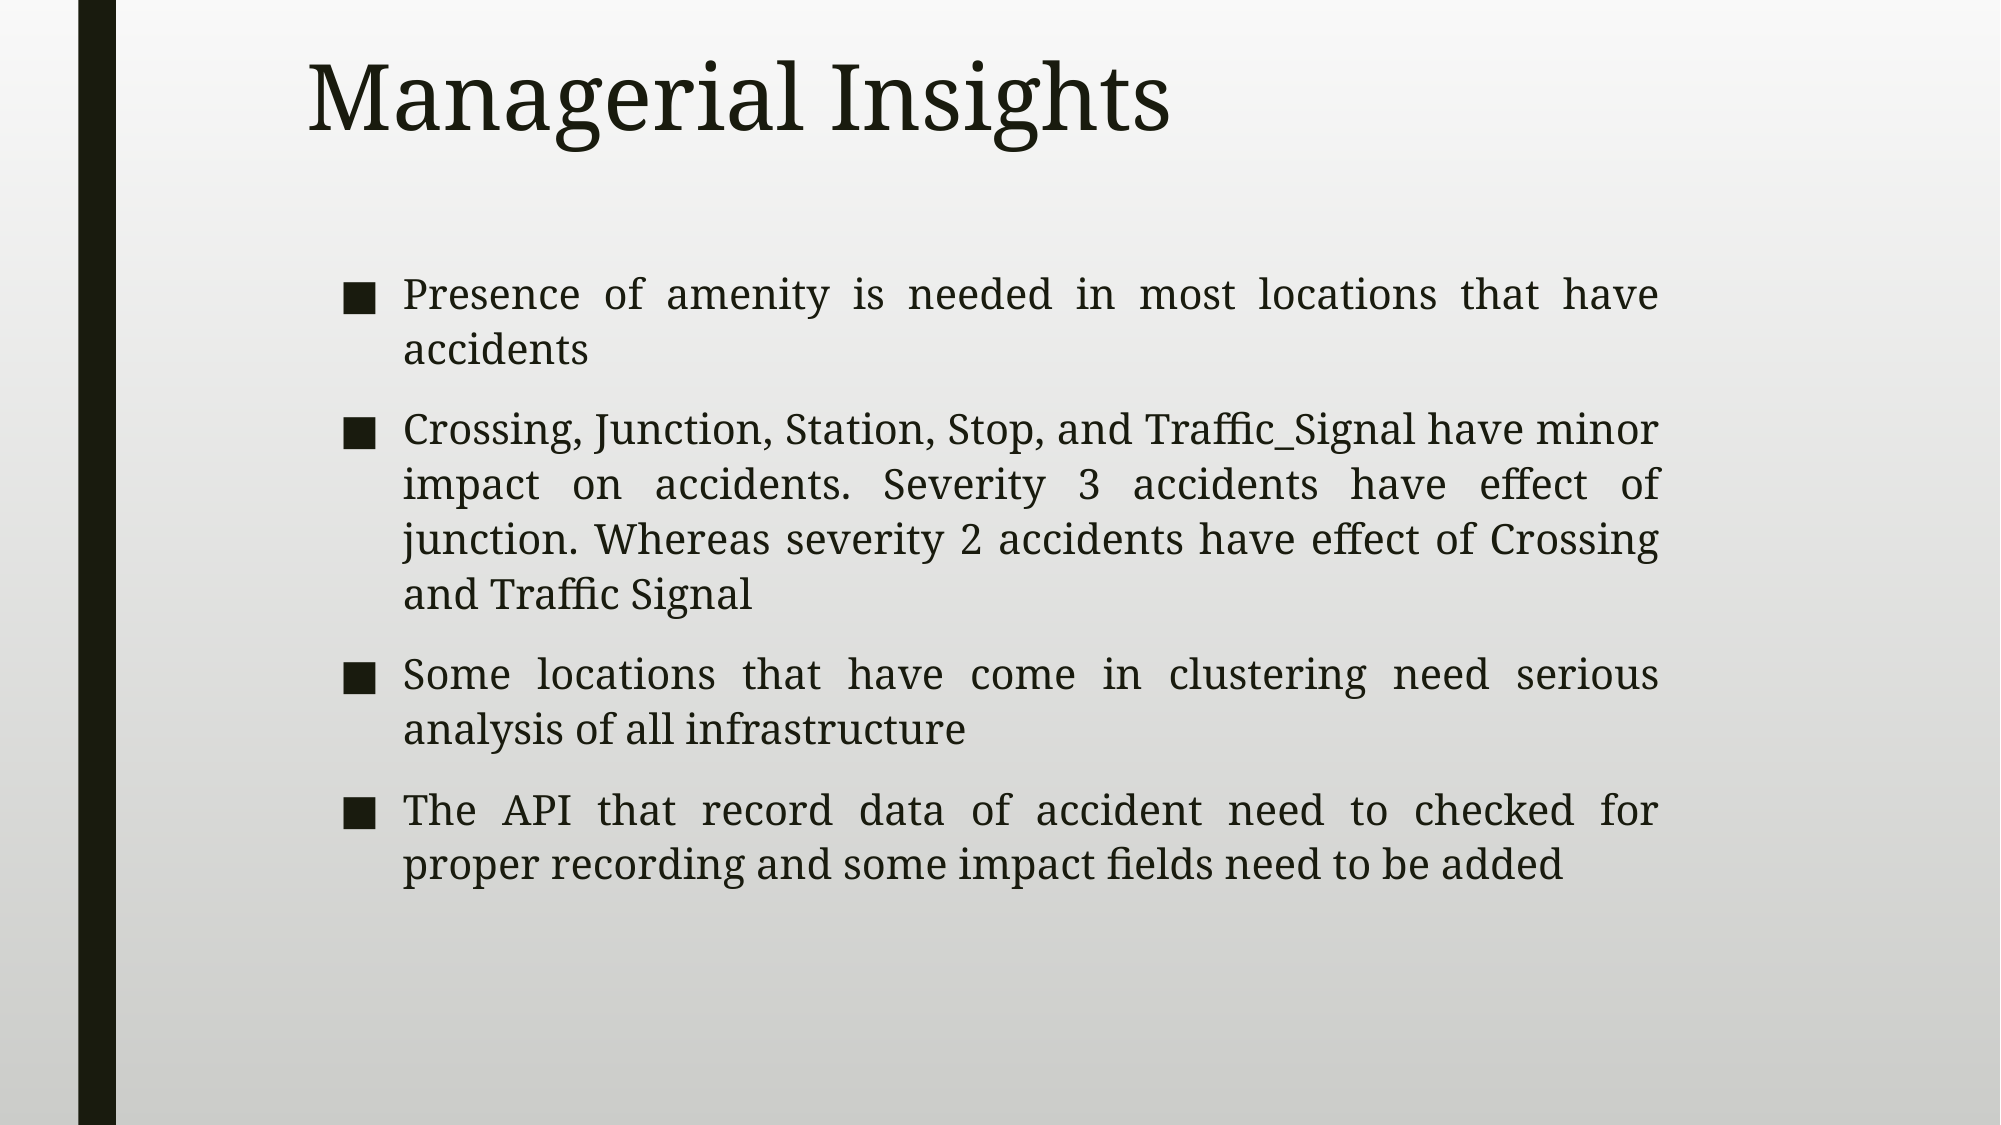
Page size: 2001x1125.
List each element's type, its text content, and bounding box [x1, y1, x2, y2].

title Managerial Insights [291, 45, 1721, 197]
list Presence of amenity is needed in most locations that have accidents Crossing, Junction, Station, Stop, and Traffic_Signal have minor impact on accidents. Severity 3 accidents have effect of junction. Whereas severity 2 accidents have effect of Crossing and Traffic Signal Some locations that have come in clustering need serious analysis of all infrastructure The API that record data of accident need to checked for proper recording and some impact fields need to be added [324, 255, 1675, 1059]
